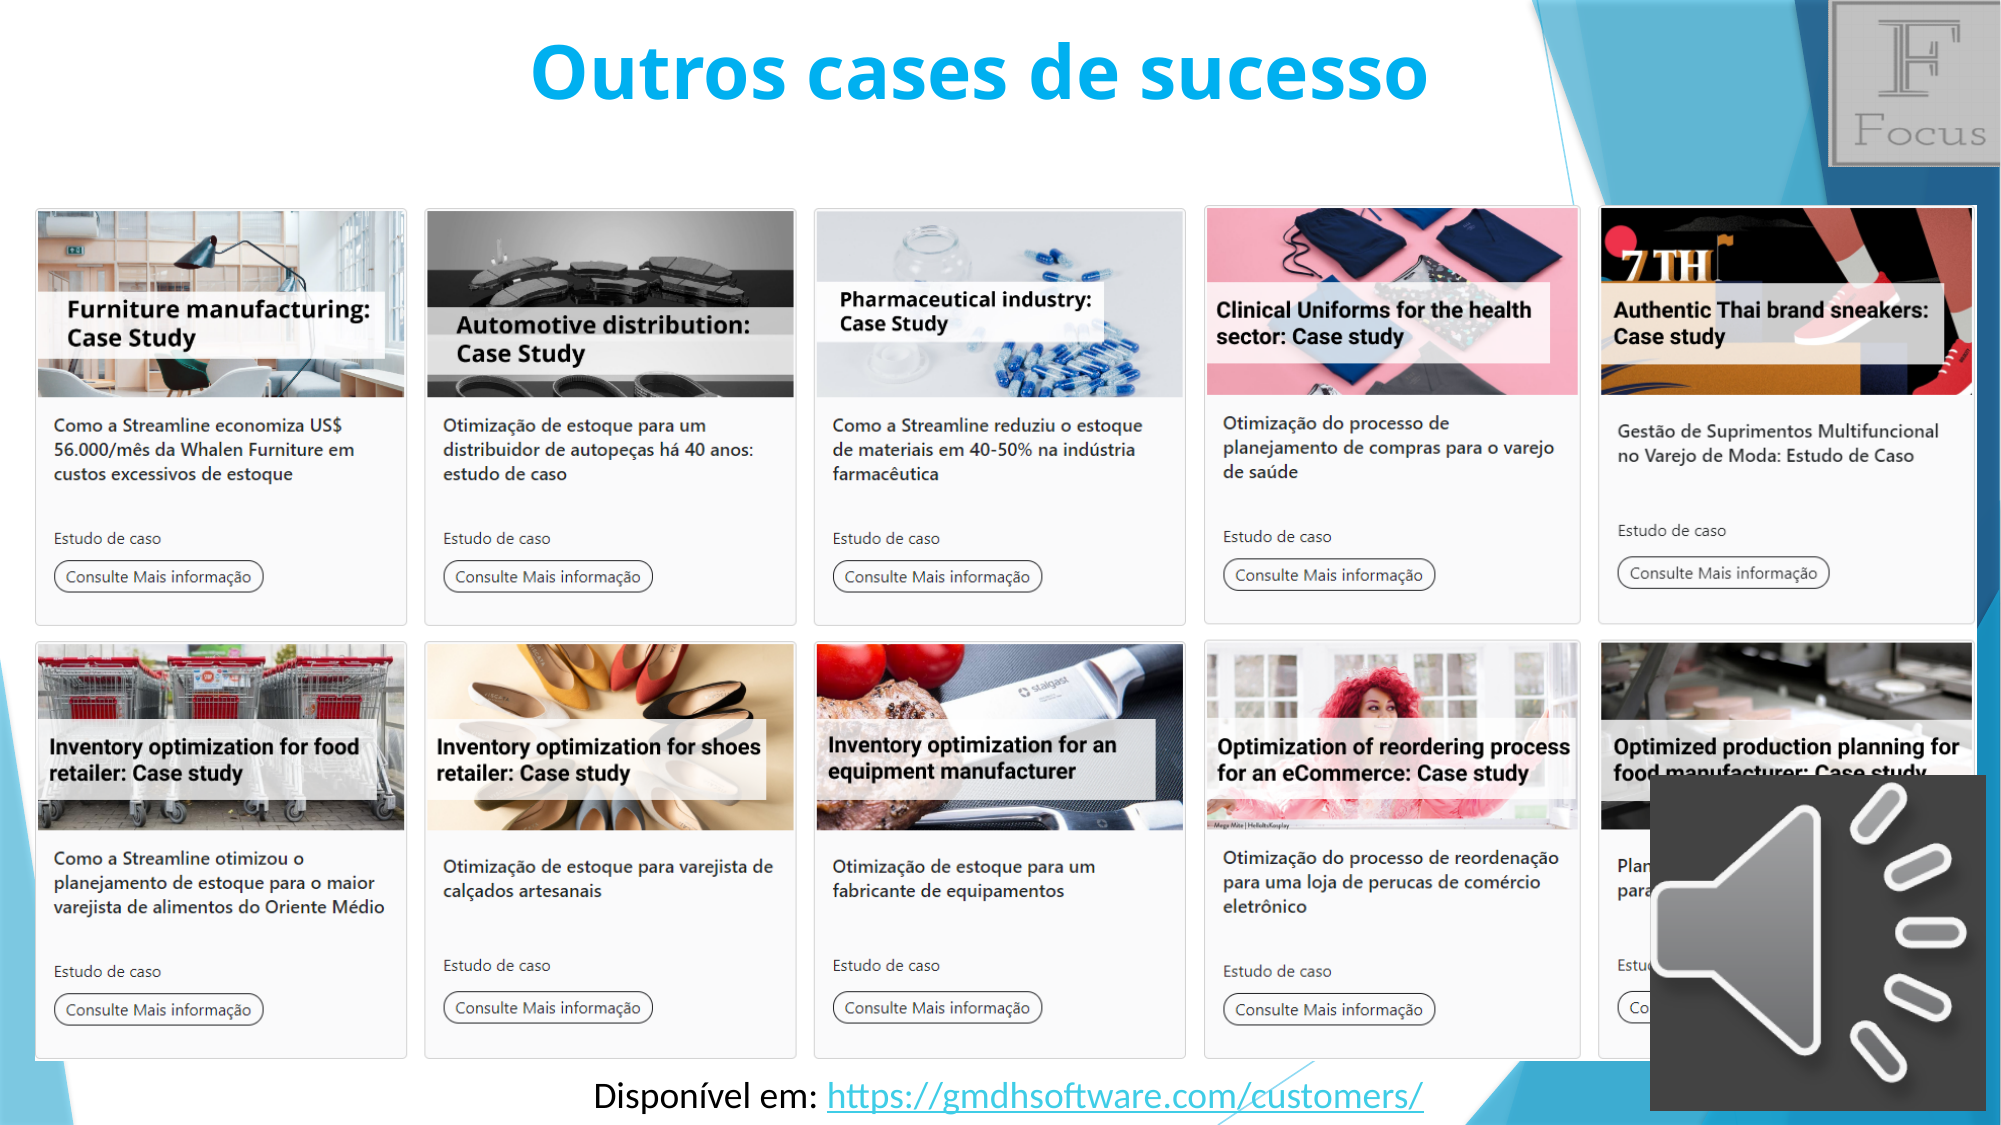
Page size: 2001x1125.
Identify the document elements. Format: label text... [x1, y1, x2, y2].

text_box Disponível em: https://gmdhsoftware.com/customers/ [392, 1060, 1634, 1124]
picture [1828, 0, 2001, 167]
title Outros cases de sucesso [96, 16, 1864, 289]
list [35, 205, 1188, 1062]
picture [1202, 205, 1987, 1112]
